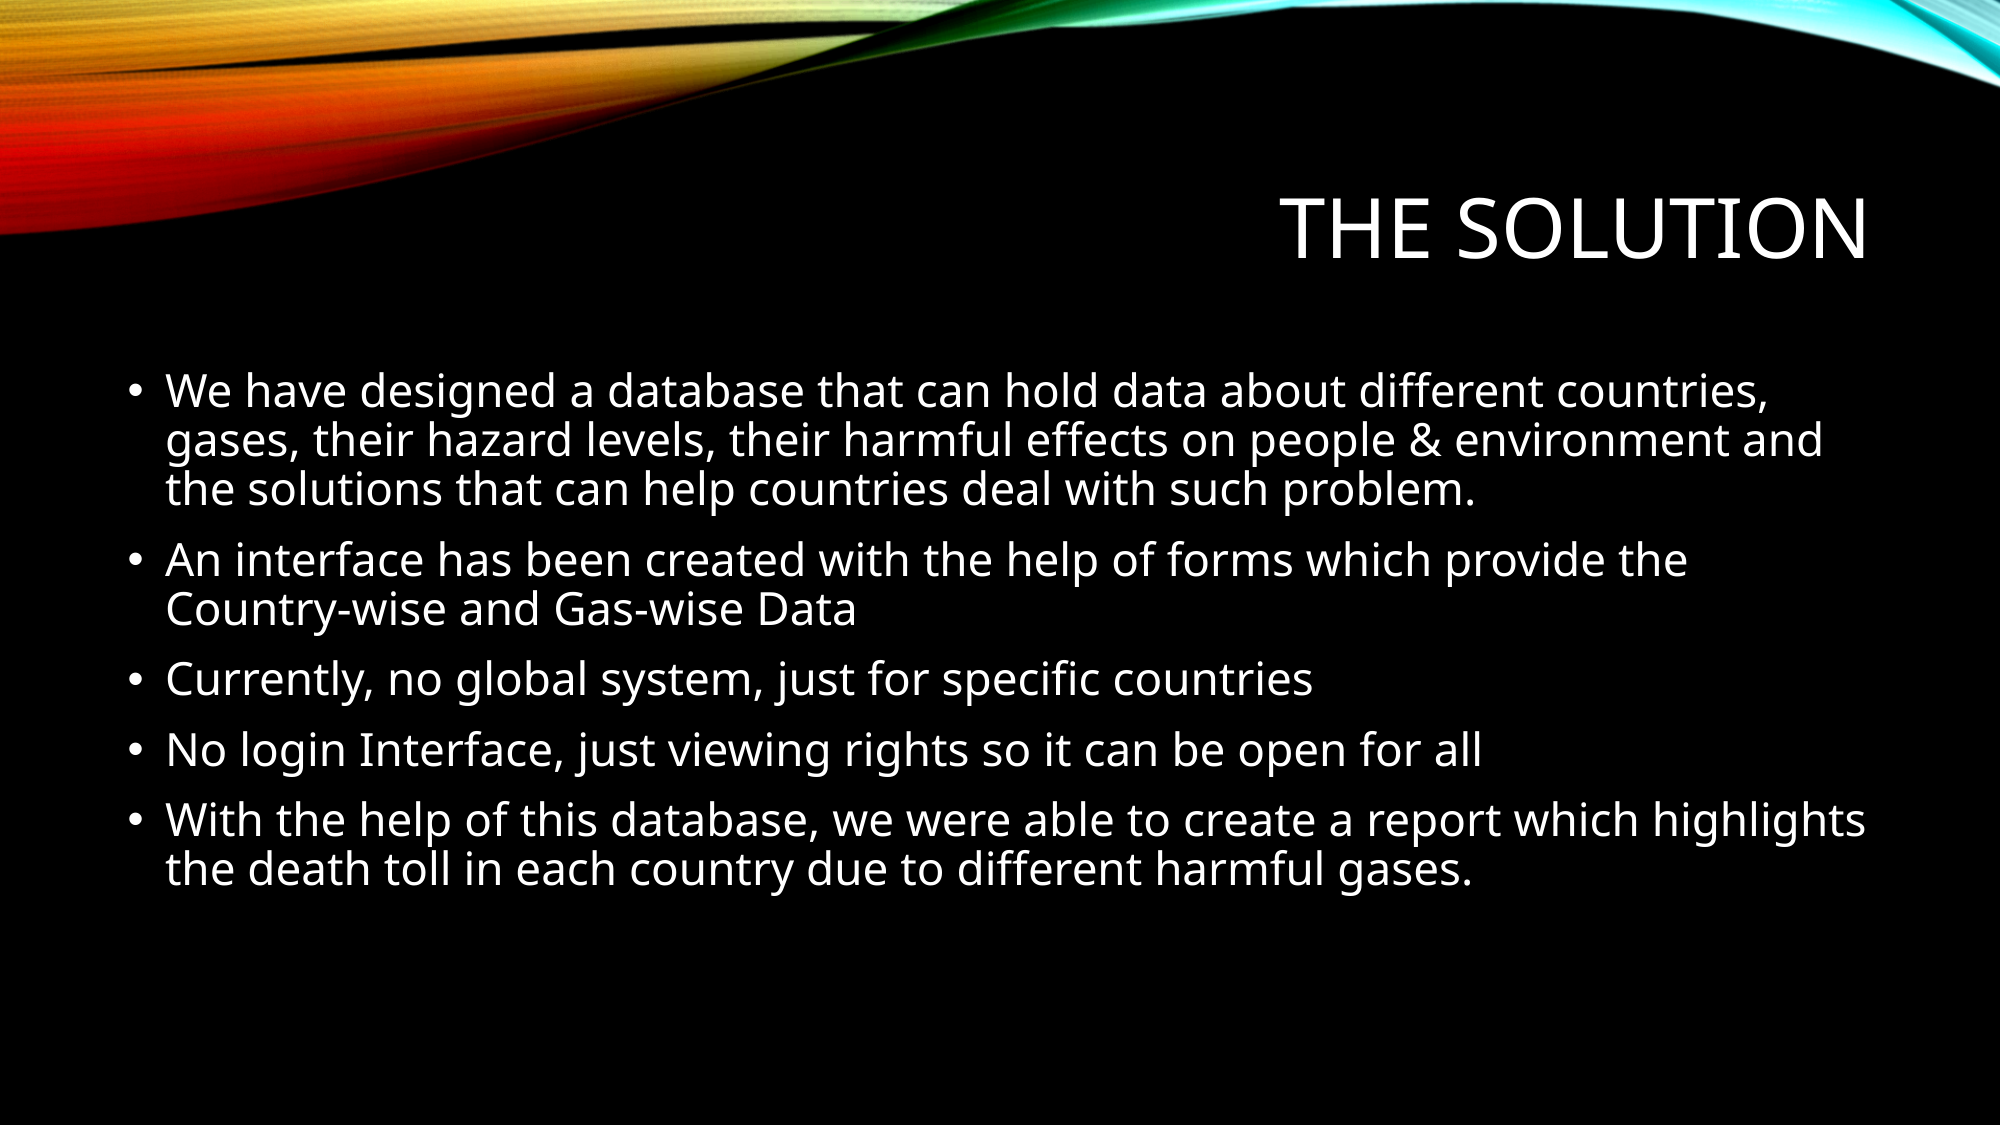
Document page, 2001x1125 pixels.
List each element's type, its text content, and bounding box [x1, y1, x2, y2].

title The solution [474, 125, 1888, 338]
picture [0, 0, 2000, 237]
list We have designed a database that can hold data about different countries, gases, their hazard levels, their harmful effects on people & environment and the solutions that can help countries deal with such problem. An interface has been created with the help of forms which provide the Country-wise and Gas-wise Data Currently, no global system, just for specific countries No login Interface, just viewing rights so it can be open for all With the help of this database, we were able to create a report which highlights the death toll in each country due to different harmful gases. [112, 360, 1888, 1021]
